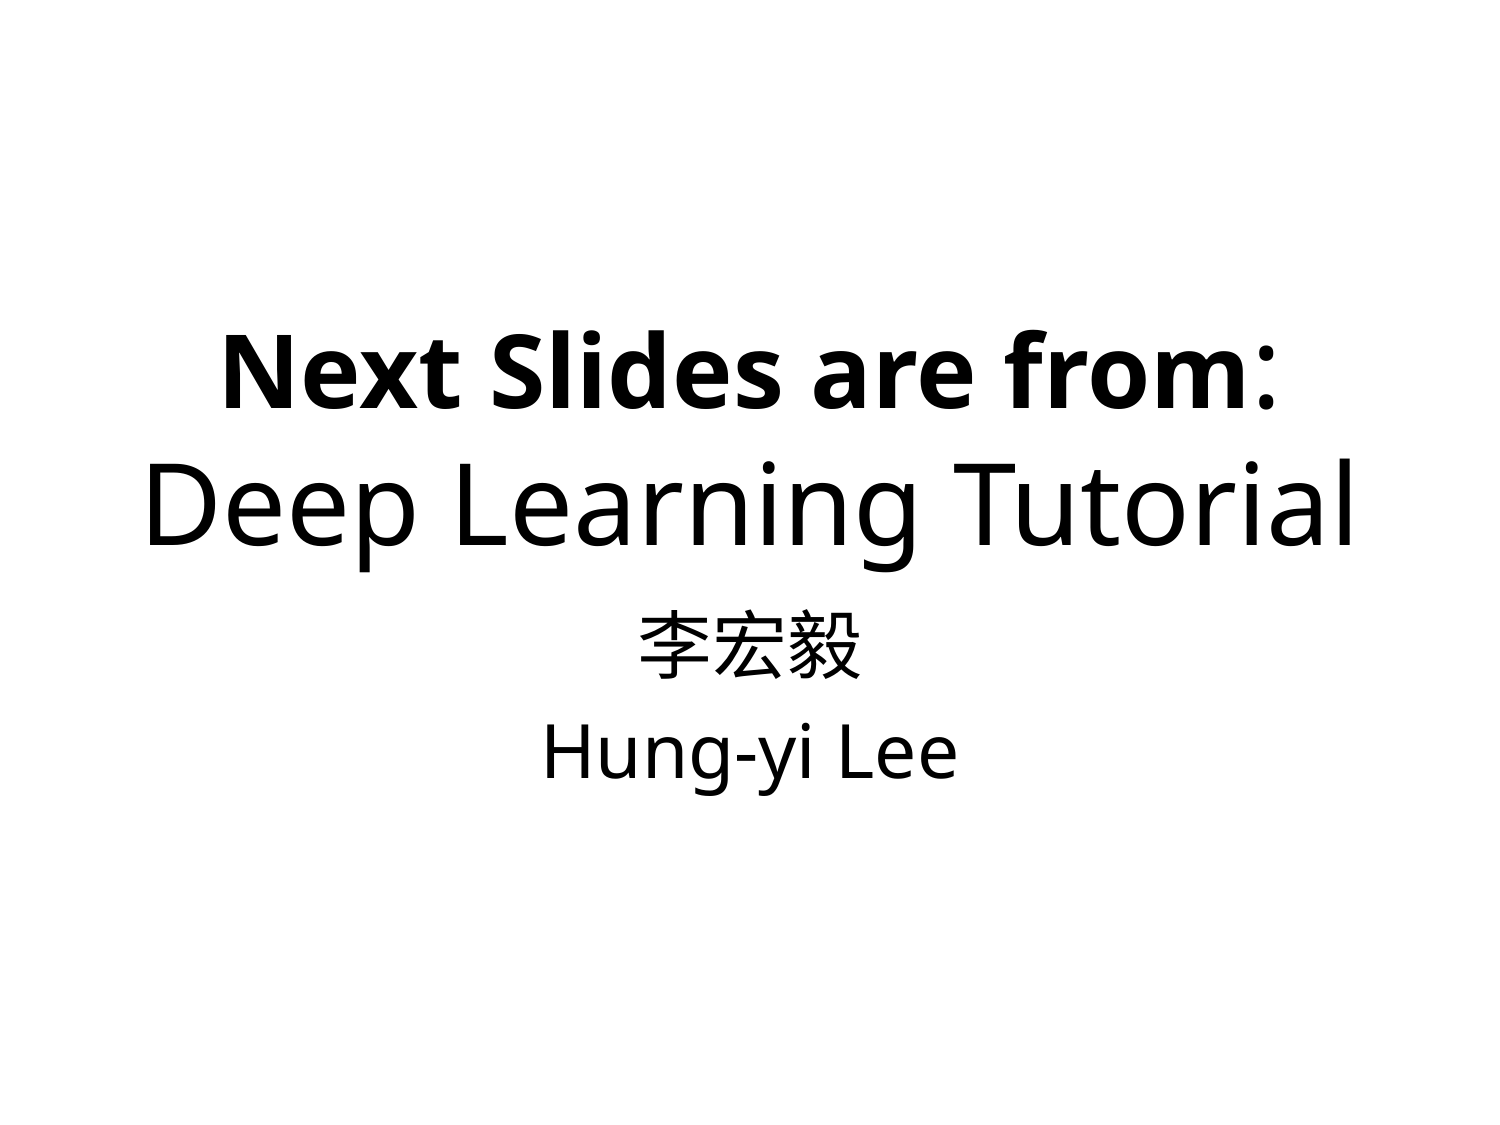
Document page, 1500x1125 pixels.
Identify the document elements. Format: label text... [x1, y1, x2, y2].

title Next Slides are from: Deep Learning Tutorial [112, 184, 1388, 576]
subtitle 李宏毅 Hung-yi Lee [187, 590, 1313, 863]
